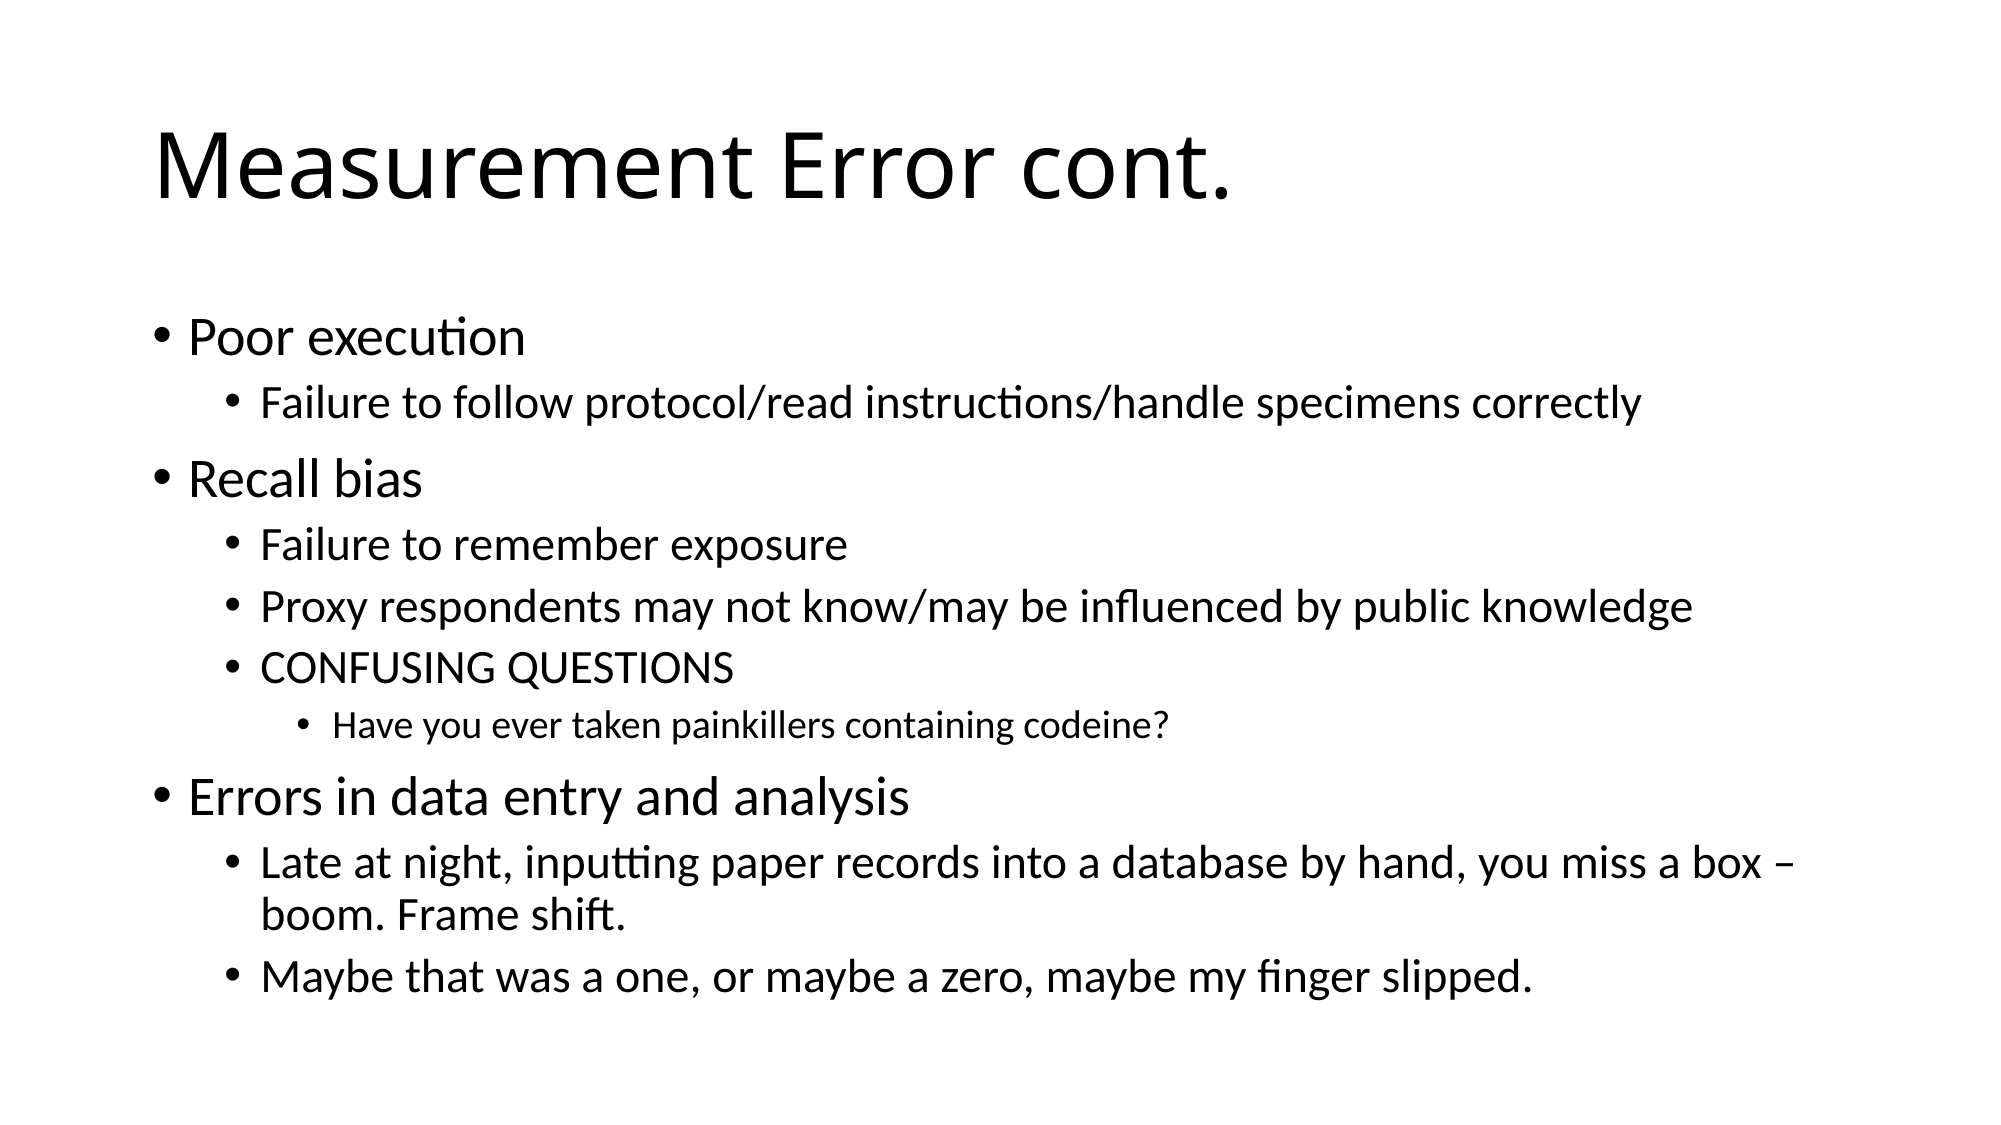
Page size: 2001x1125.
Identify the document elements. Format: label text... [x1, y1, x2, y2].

list Poor execution Failure to follow protocol/read instructions/handle specimens correctly Recall bias Failure to remember exposure Proxy respondents may not know/may be influenced by public knowledge CONFUSING QUESTIONS Have you ever taken painkillers containing codeine? Errors in data entry and analysis Late at night, inputting paper records into a database by hand, you miss a box – boom. Frame shift. Maybe that was a one, or maybe a zero, maybe my finger slipped. [137, 299, 1863, 1014]
title Measurement Error cont. [137, 59, 1863, 278]
